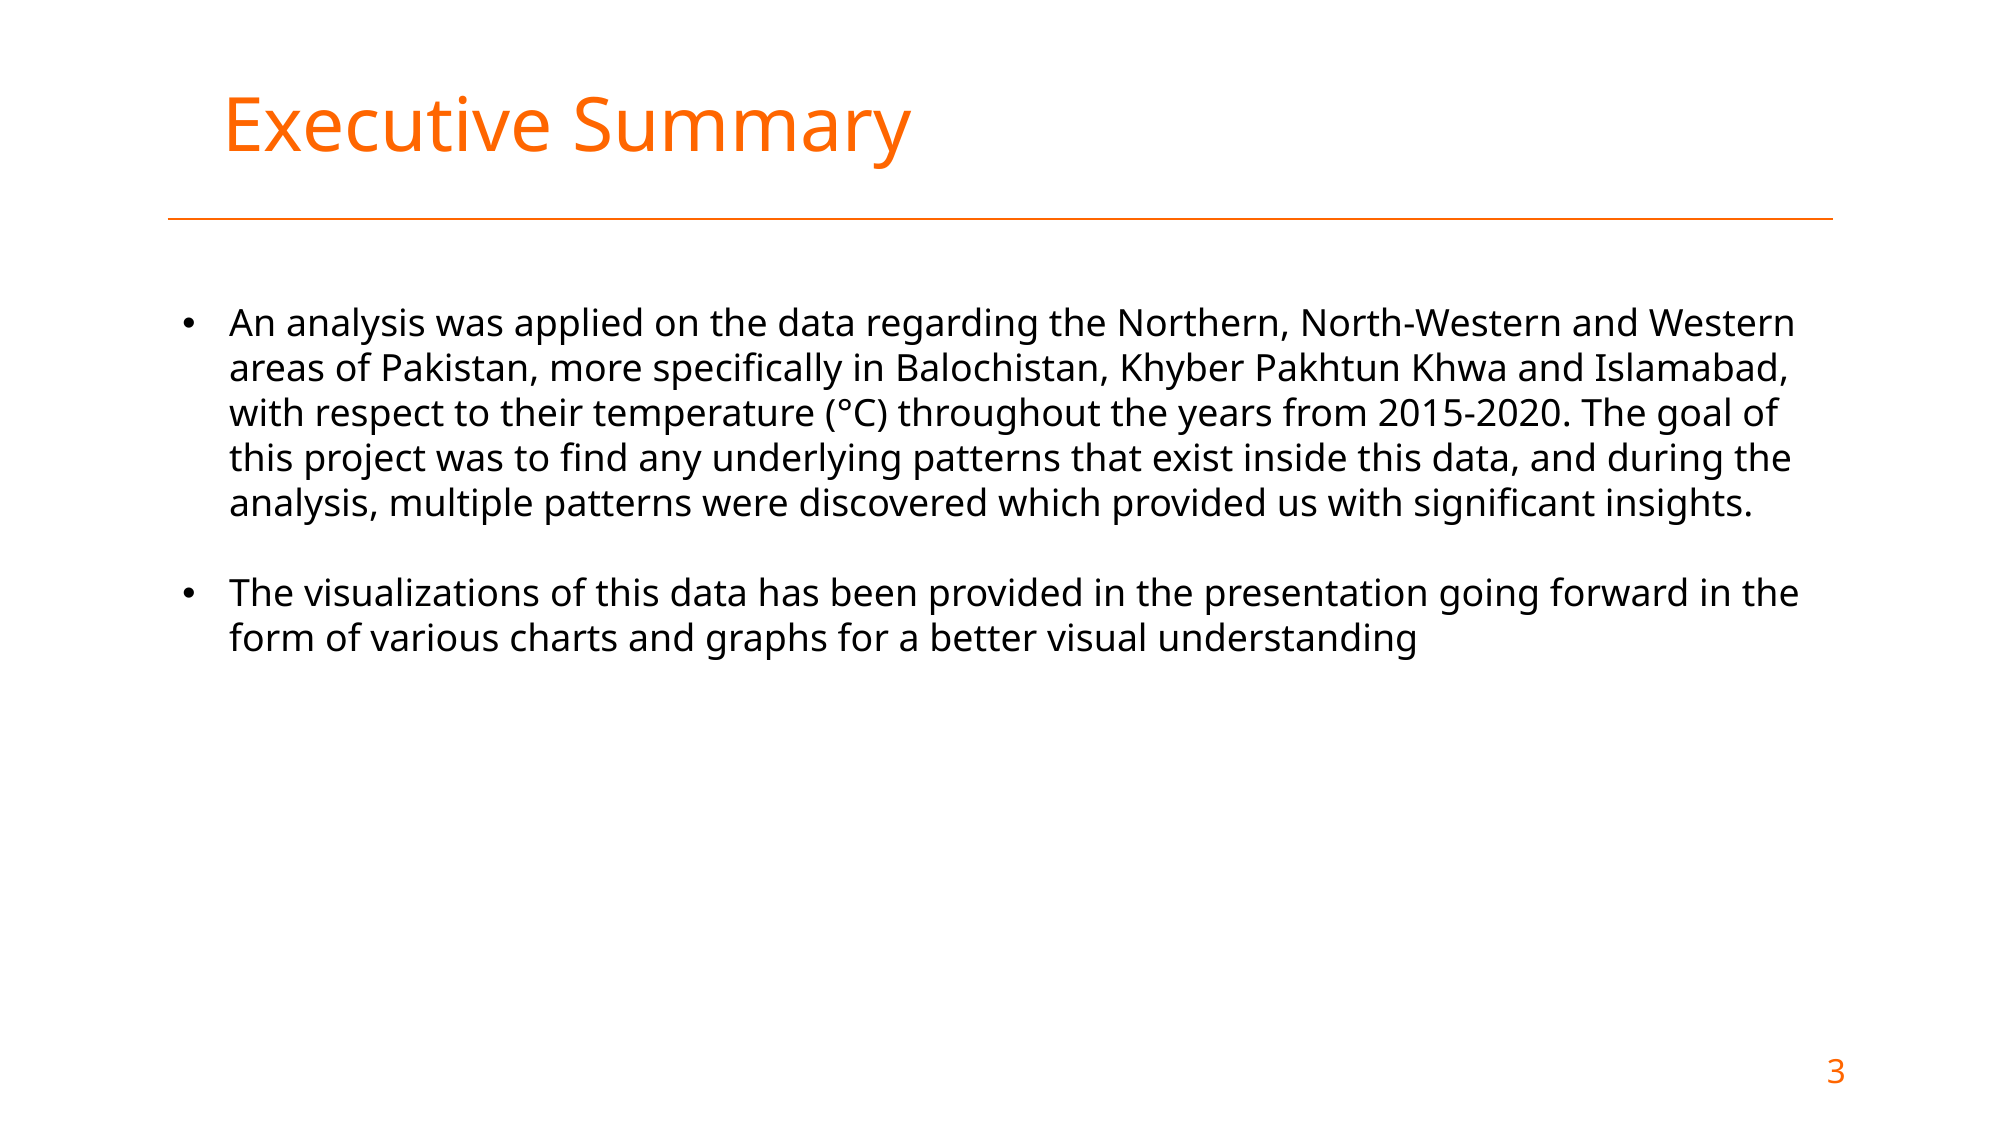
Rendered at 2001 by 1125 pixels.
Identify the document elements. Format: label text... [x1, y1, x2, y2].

text_box An analysis was applied on the data regarding the Northern, North-Western and Western areas of Pakistan, more specifically in Balochistan, Khyber Pakhtun Khwa and Islamabad, with respect to their temperature (°C) throughout the years from 2015-2020. The goal of this project was to find any underlying patterns that exist inside this data, and during the analysis, multiple patterns were discovered which provided us with significant insights. The visualizations of this data has been provided in the presentation going forward in the form of various charts and graphs for a better visual understanding [167, 292, 1834, 667]
slide_number 3 [1410, 1042, 1861, 1103]
text_box Executive Summary [207, 69, 1874, 174]
